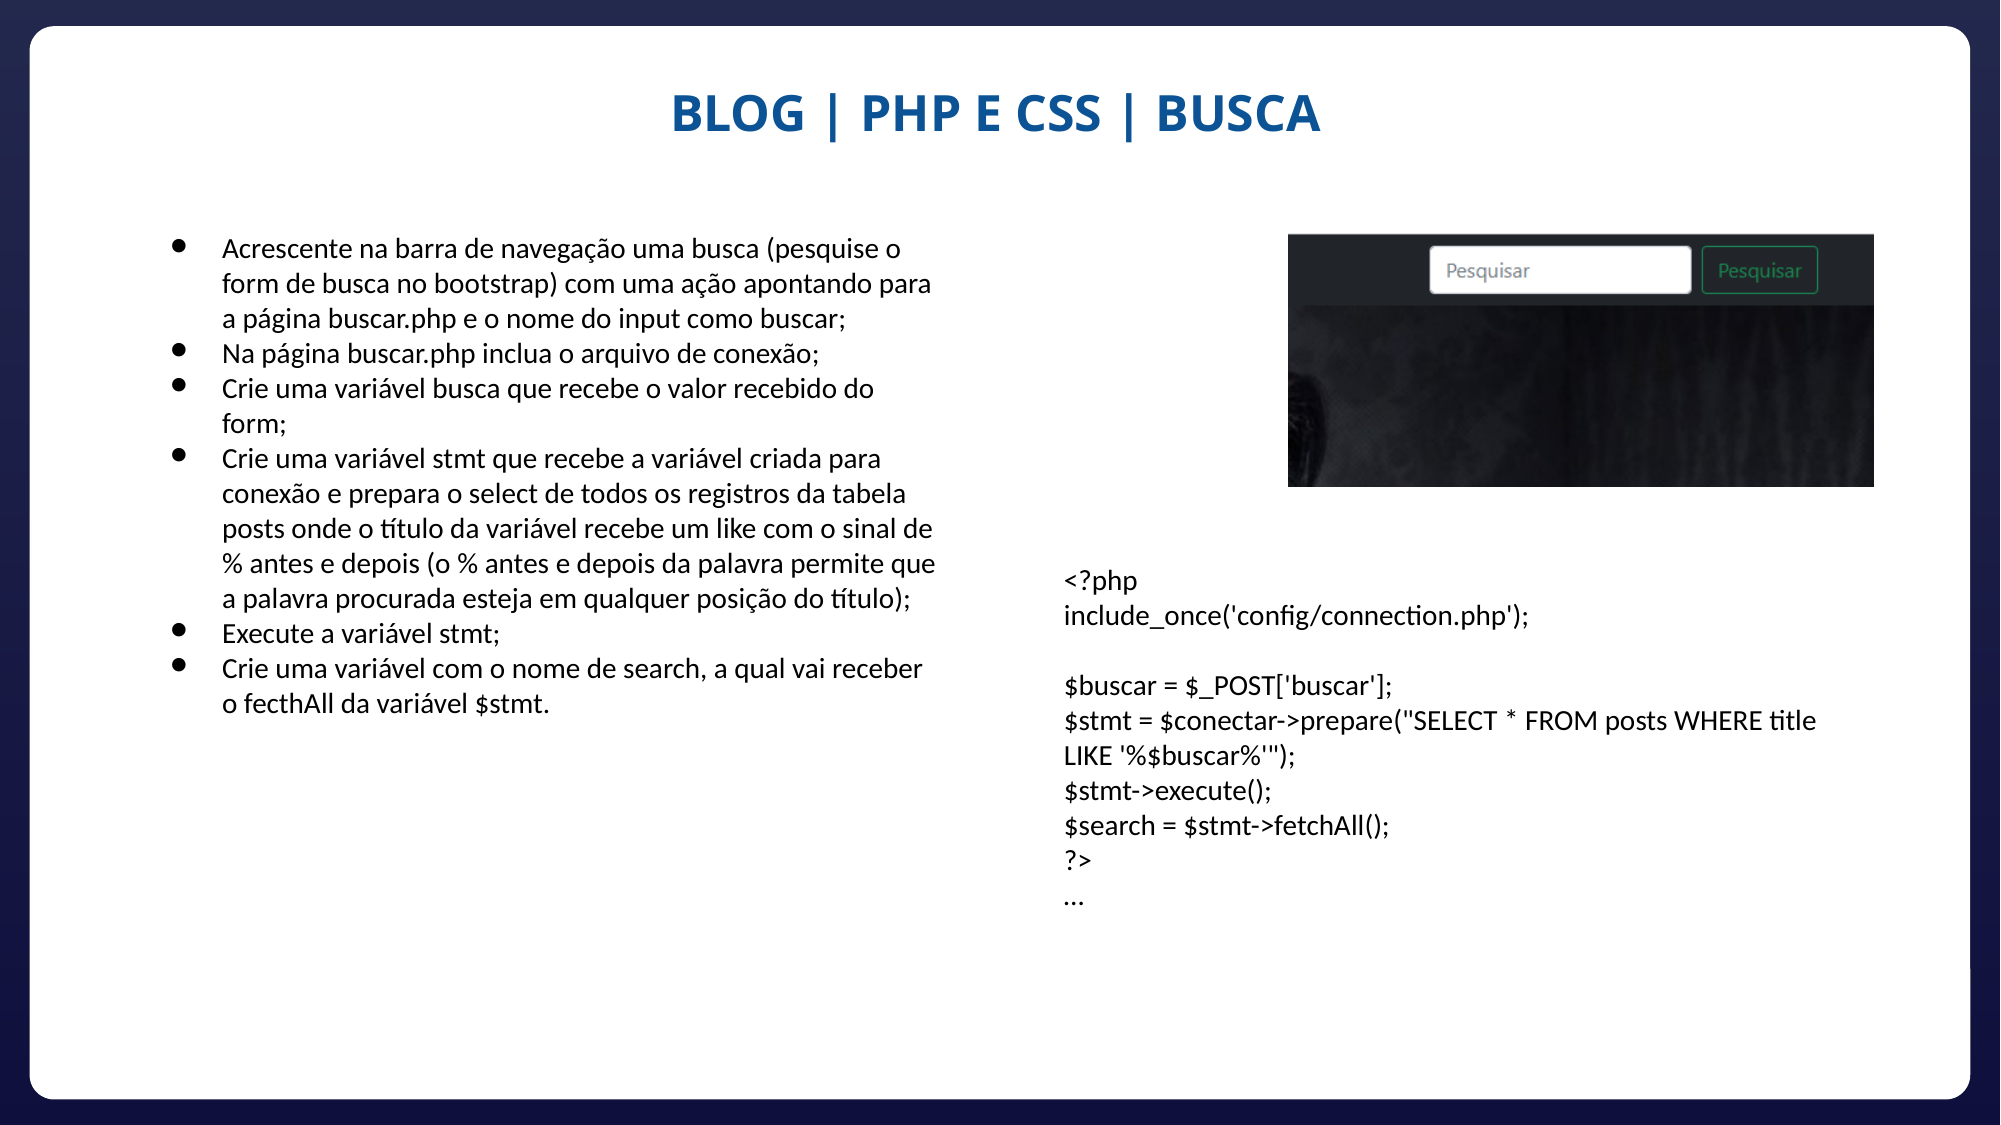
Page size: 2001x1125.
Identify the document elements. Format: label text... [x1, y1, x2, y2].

picture [1288, 232, 1874, 487]
text_box <?php include_once('config/connection.php'); $buscar = $_POST['buscar']; $stmt = $conectar->prepare("SELECT * FROM posts WHERE title LIKE '%$buscar%'"); $stmt->execute(); $search = $stmt->fetchAll(); ?> … [1048, 546, 1874, 1031]
text_box BLOG | PHP E CSS | BUSCA [140, 66, 1851, 157]
text_box Acrescente na barra de navegação uma busca (pesquise o form de busca no bootstrap) com uma ação apontando para a página buscar.php e o nome do input como buscar; Na página buscar.php inclua o arquivo de conexão; Crie uma variável busca que recebe o valor recebido do form; Crie uma variável stmt que recebe a variável criada para conexão e prepara o select de todos os registros da tabela posts onde o título da variável recebe um like com o sinal de % antes e depois (o % antes e depois da palavra permite que a palavra procurada esteja em qualquer posição do título); Execute a variável stmt; Crie uma variável com o nome de search, a qual vai receber o fecthAll da variável $stmt. [132, 214, 957, 734]
